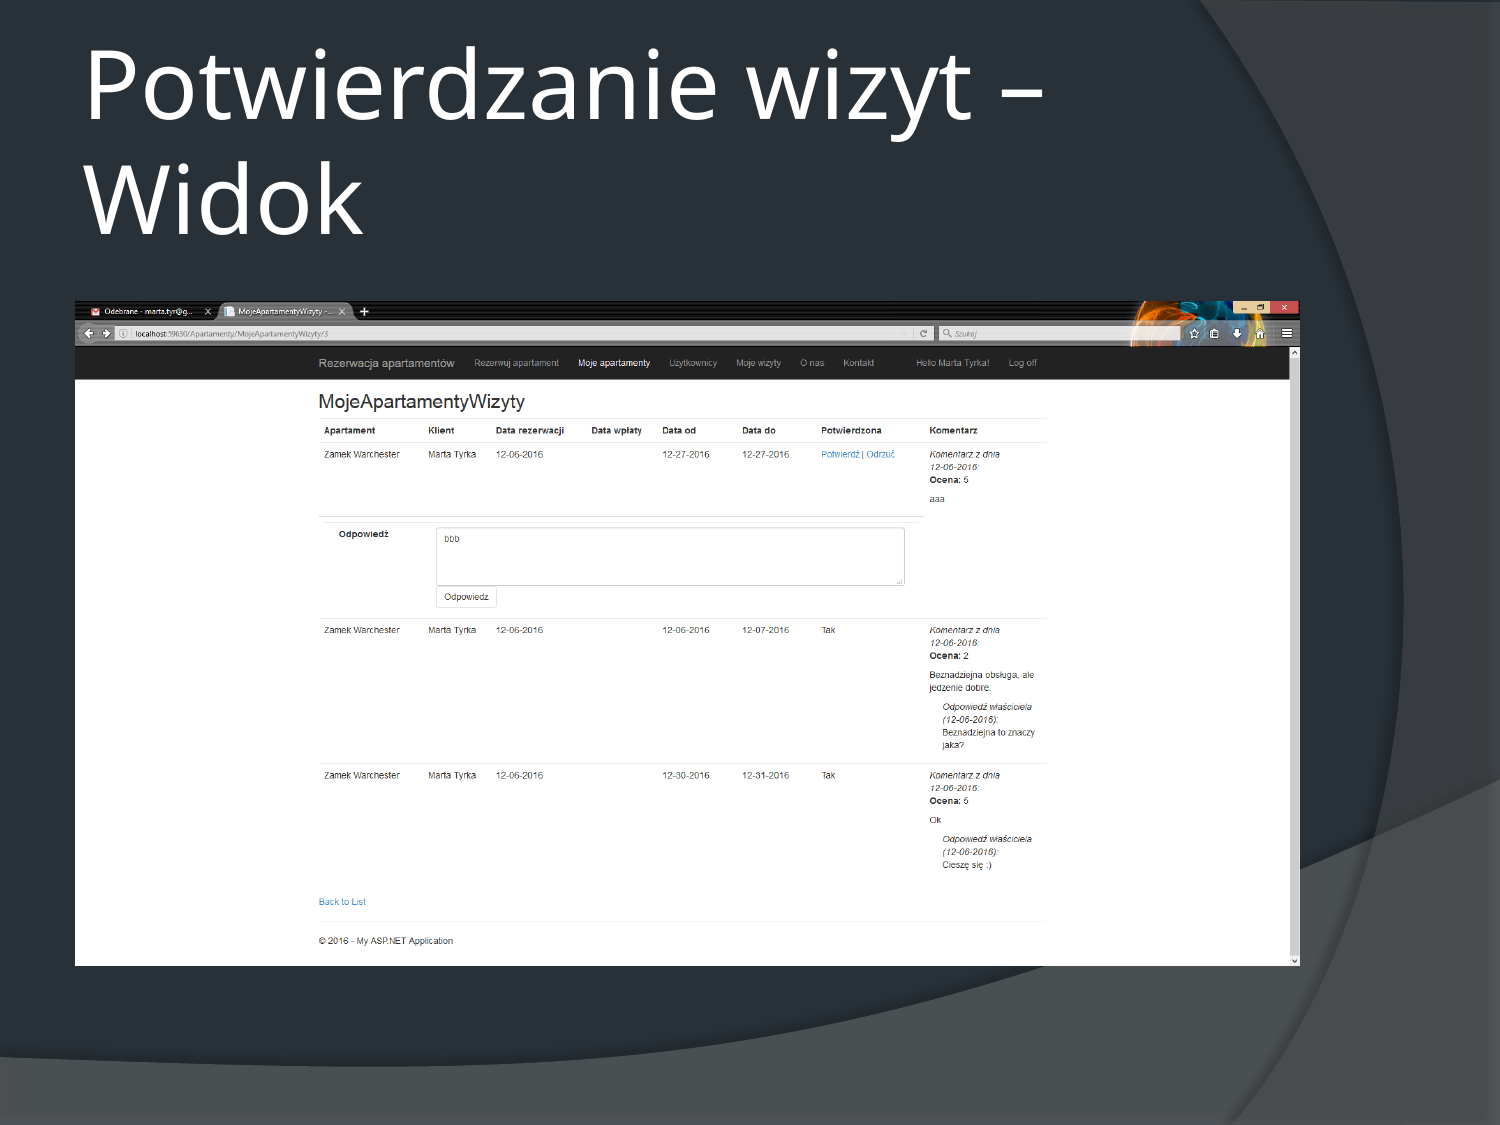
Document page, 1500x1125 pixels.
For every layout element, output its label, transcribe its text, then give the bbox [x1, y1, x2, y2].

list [74, 301, 1301, 966]
title Potwierdzanie wizyt – Widok [75, 45, 1300, 233]
